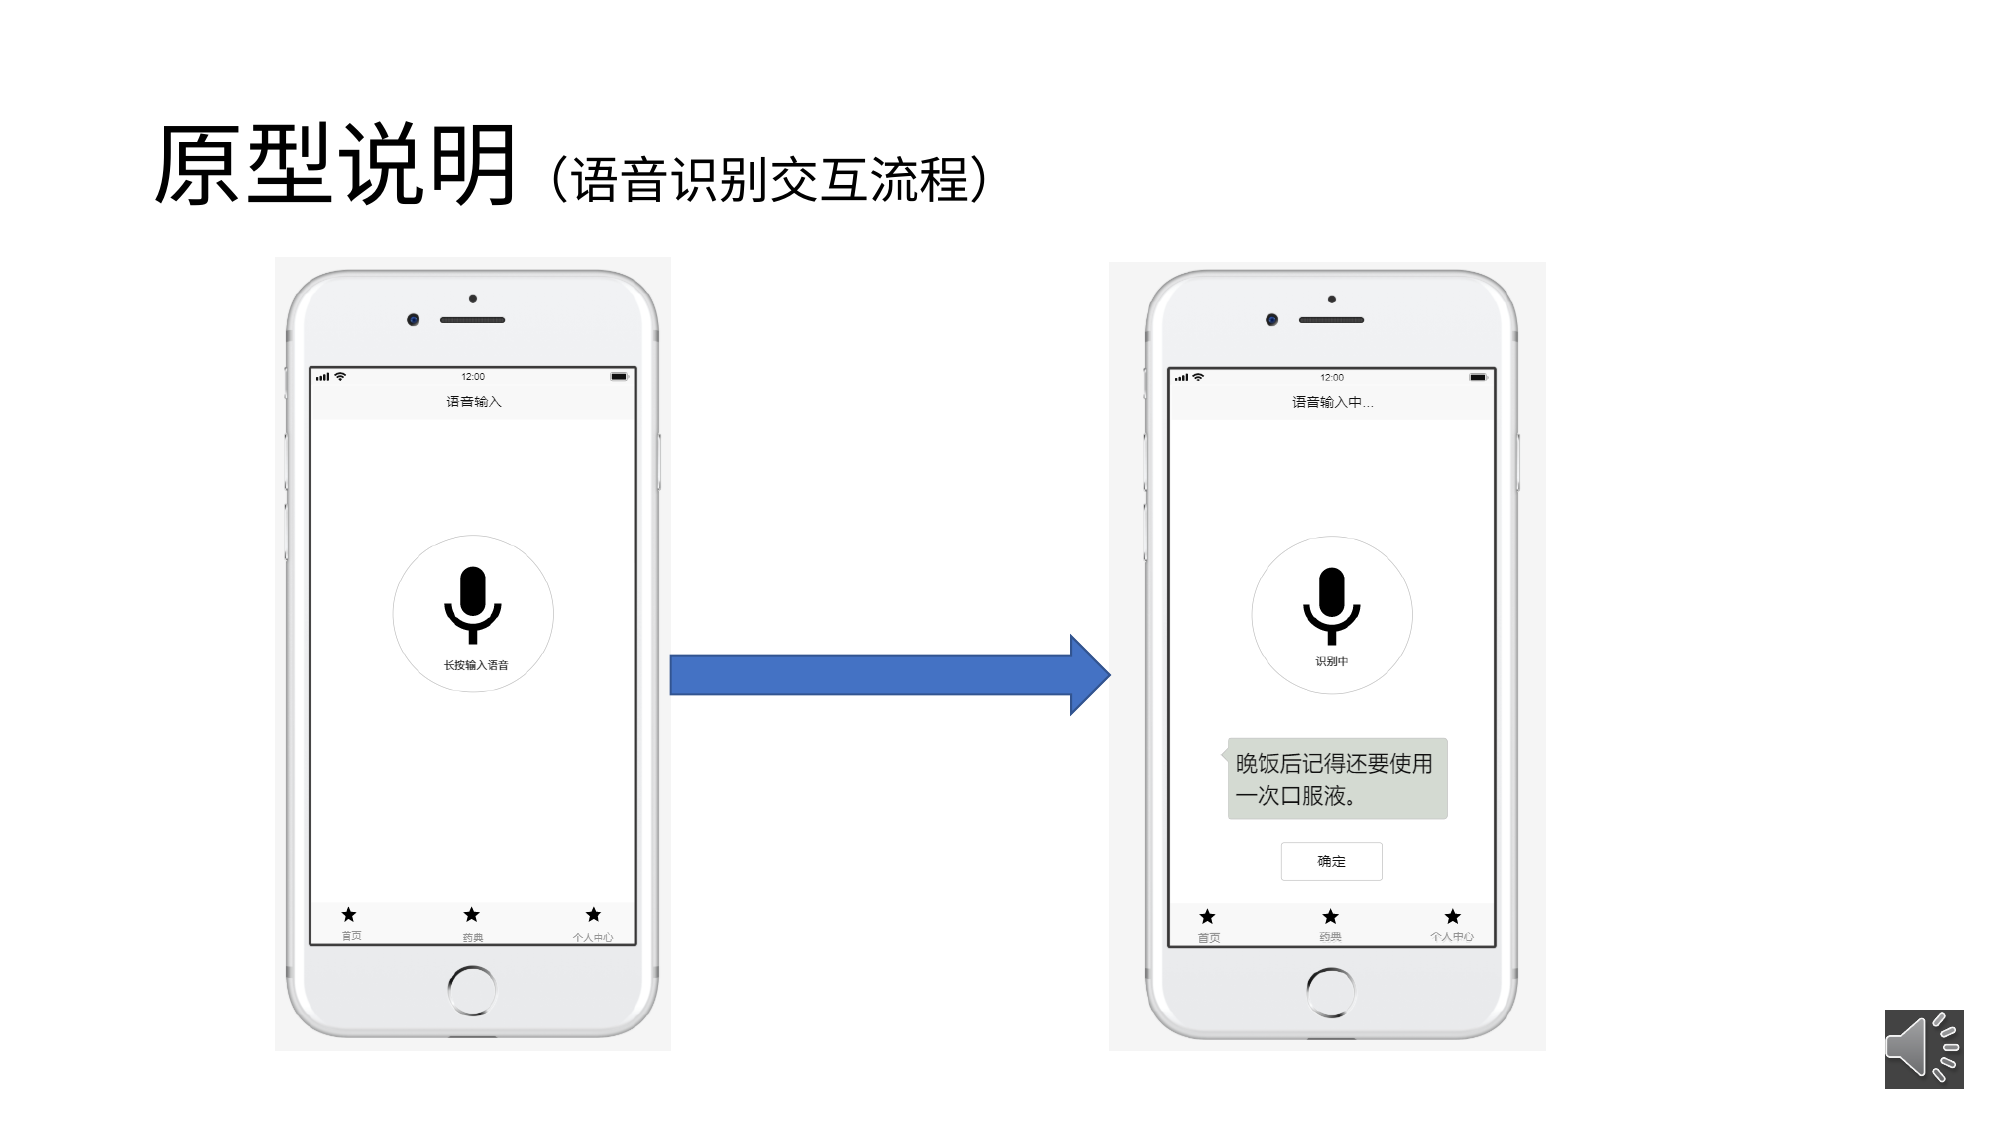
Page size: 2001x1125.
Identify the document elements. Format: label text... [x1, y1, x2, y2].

title 原型说明（语音识别交互流程） [137, 59, 1863, 278]
picture [1109, 262, 1546, 1051]
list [275, 257, 671, 1051]
picture [1884, 1009, 1965, 1090]
text_box [671, 633, 1109, 717]
